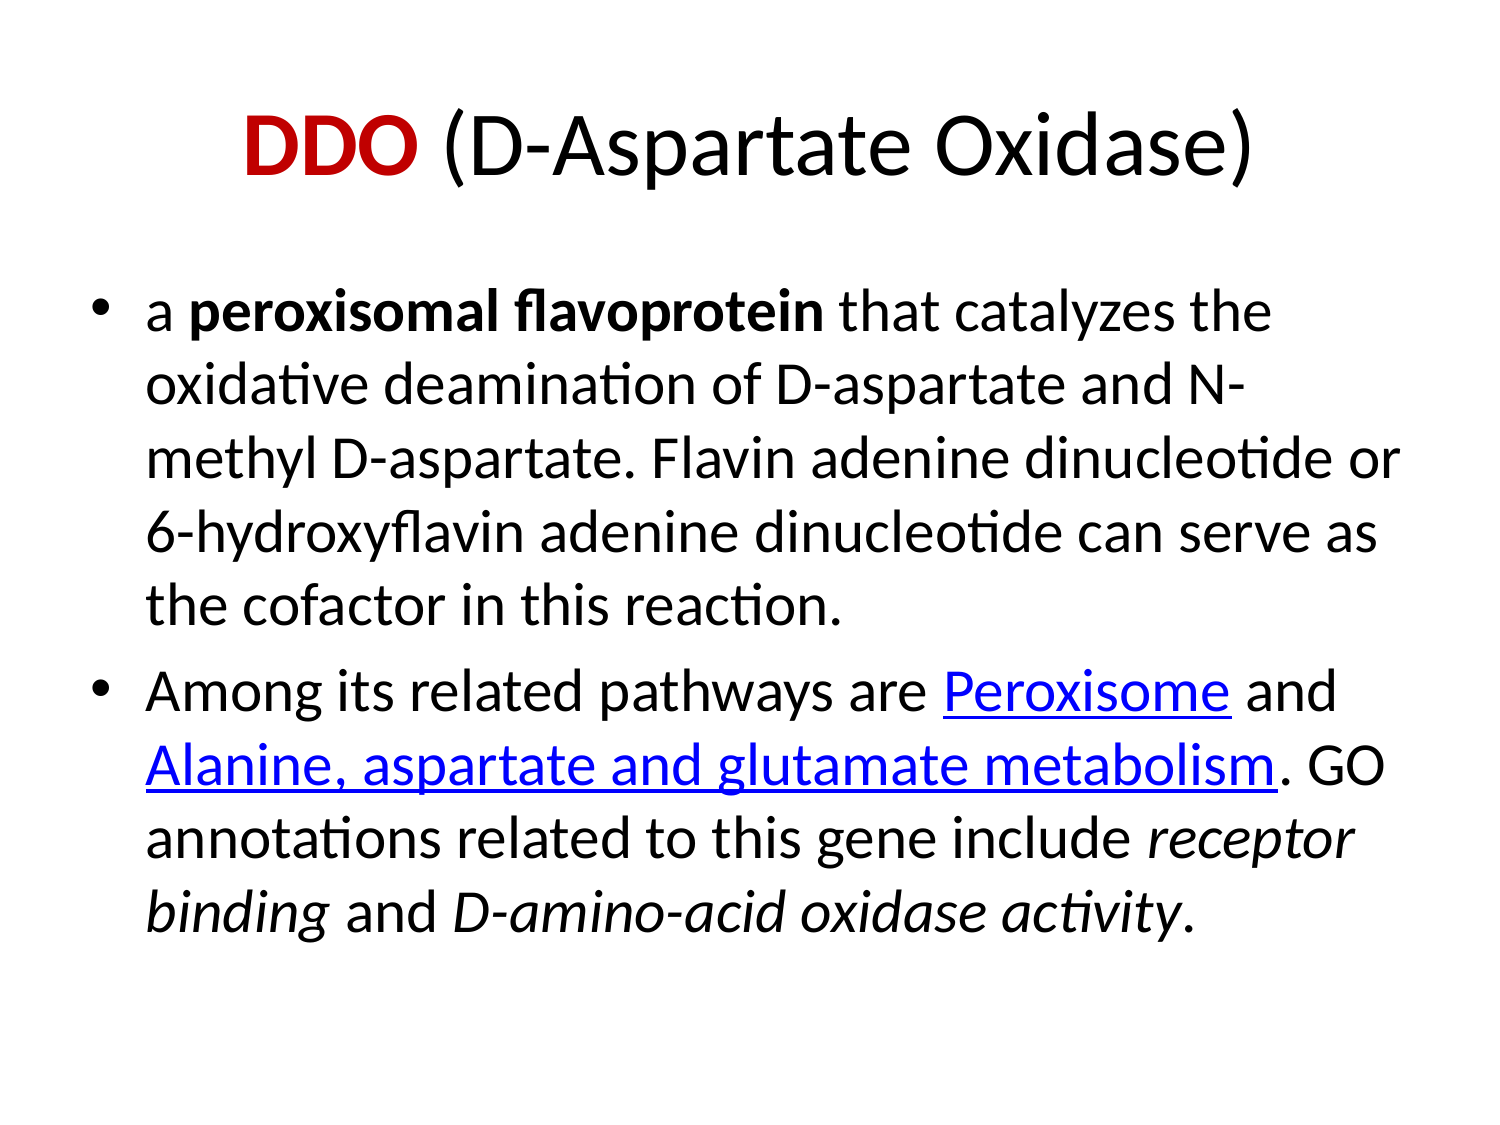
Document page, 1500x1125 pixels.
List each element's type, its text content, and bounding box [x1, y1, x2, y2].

title DDO (D-Aspartate Oxidase) [75, 45, 1425, 233]
list a peroxisomal flavoprotein that catalyzes the oxidative deamination of D-aspartate and N-methyl D-aspartate. Flavin adenine dinucleotide or 6-hydroxyflavin adenine dinucleotide can serve as the cofactor in this reaction. Among its related pathways are Peroxisome and Alanine, aspartate and glutamate metabolism. GO annotations related to this gene include receptor binding and D-amino-acid oxidase activity. [75, 262, 1425, 1005]
